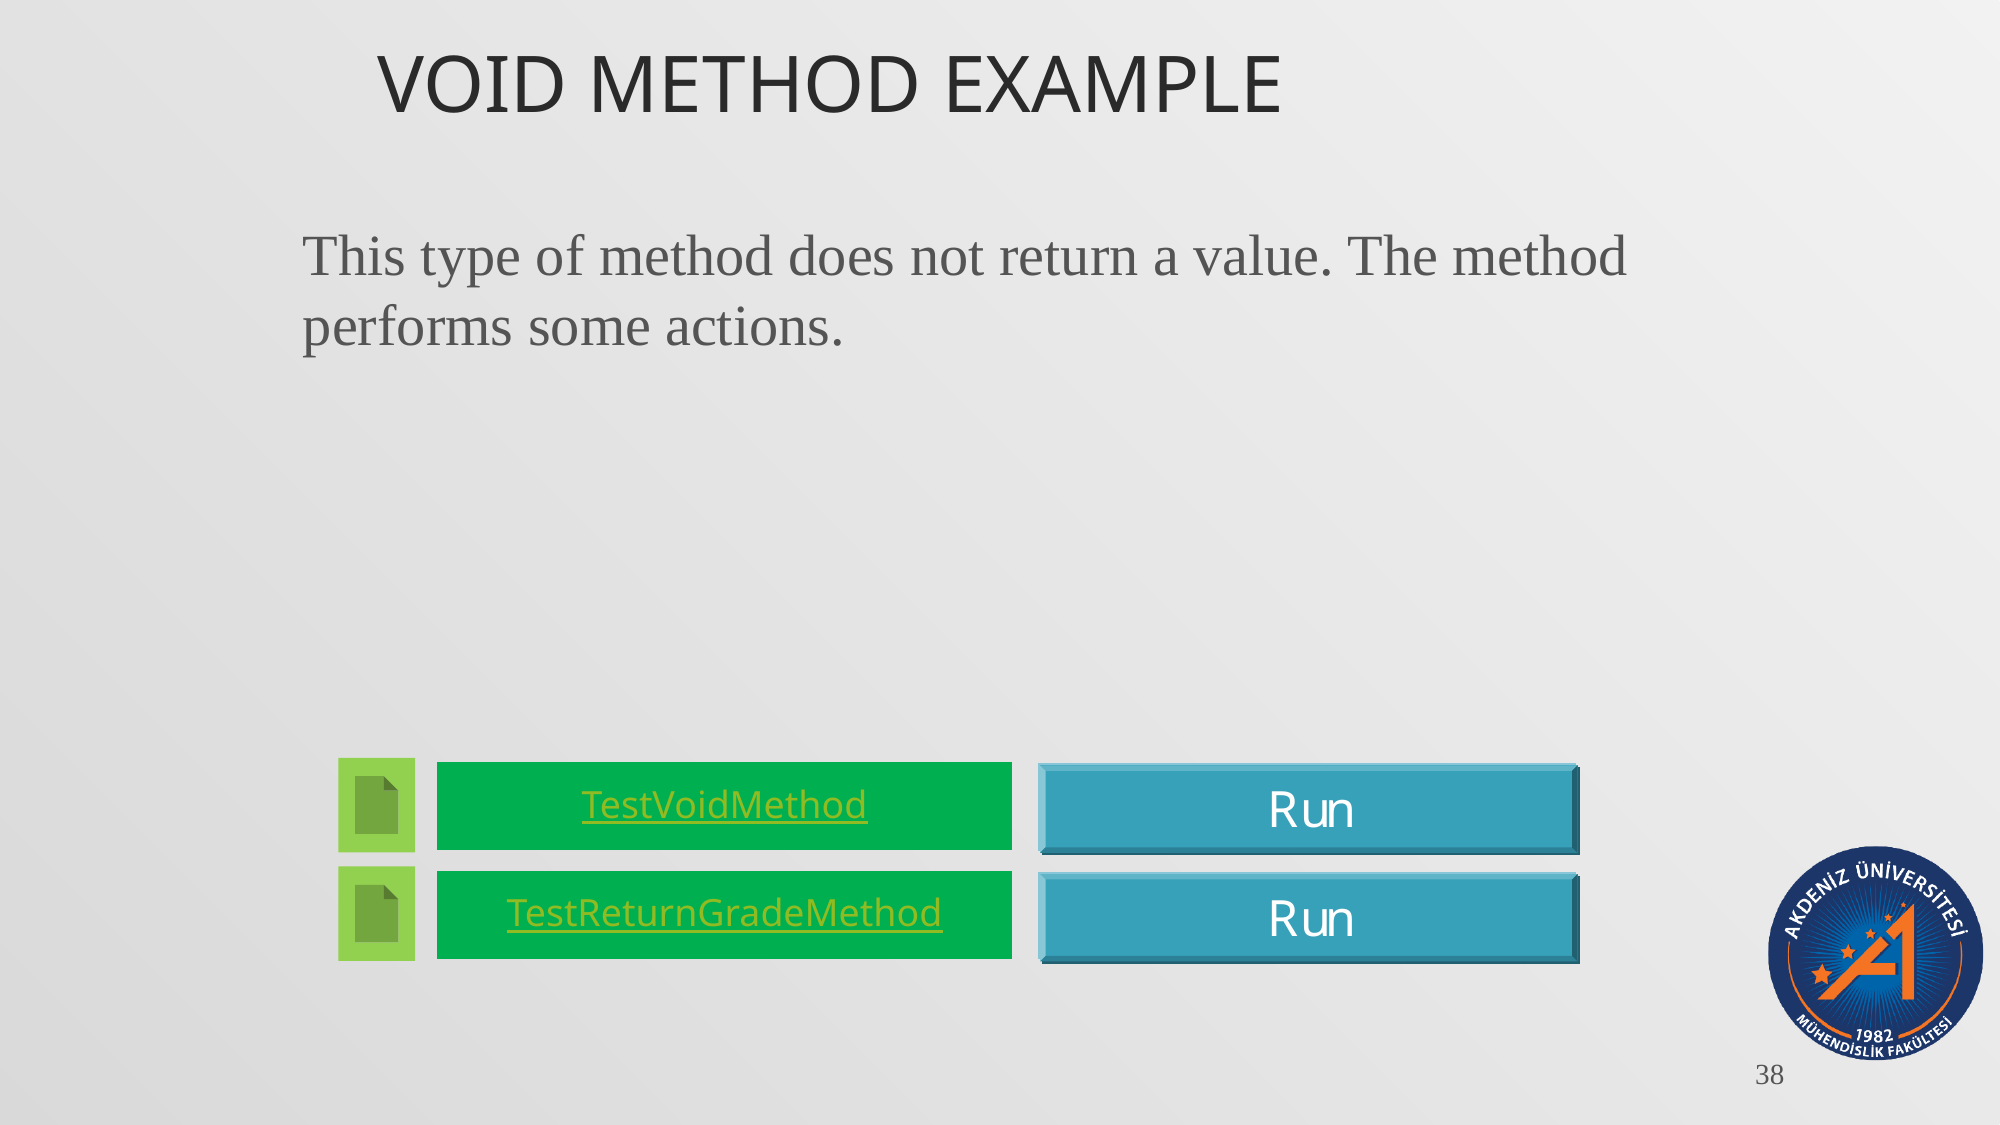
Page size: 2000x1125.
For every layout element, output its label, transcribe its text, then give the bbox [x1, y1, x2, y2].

picture [1767, 843, 1985, 1061]
text_box [338, 866, 416, 961]
slide_number 38 [1612, 1057, 1800, 1088]
picture [1037, 871, 1581, 965]
text_box This type of method does not return a value. The method performs some actions. [287, 209, 1676, 748]
text_box [338, 757, 416, 853]
text_box TestReturnGradeMethod [437, 871, 1013, 959]
picture [1037, 762, 1581, 856]
title void Method Example [362, 37, 1638, 138]
text_box TestVoidMethod [437, 762, 1013, 850]
